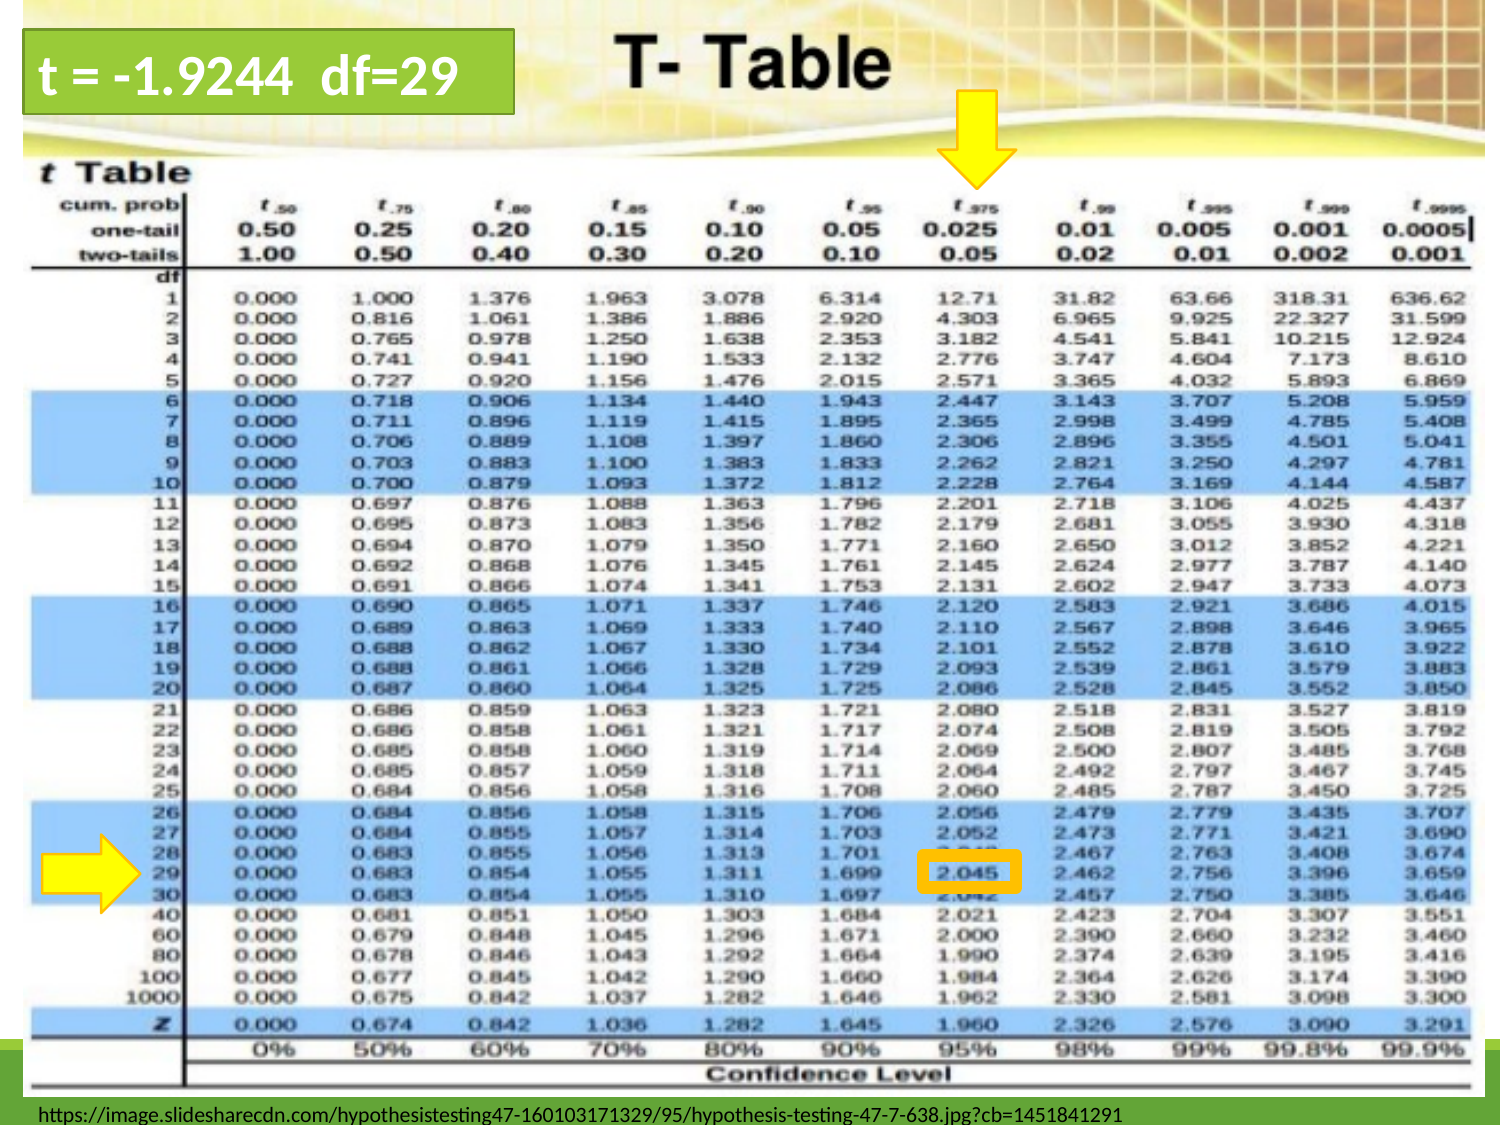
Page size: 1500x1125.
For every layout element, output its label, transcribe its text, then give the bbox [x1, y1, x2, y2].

picture [22, 0, 1485, 1098]
text_box https://image.slidesharecdn.com/hypothesistesting47-160103171329/95/hypothesis-testing-47-7-638.jpg?cb=1451841291 [23, 1092, 1500, 1125]
